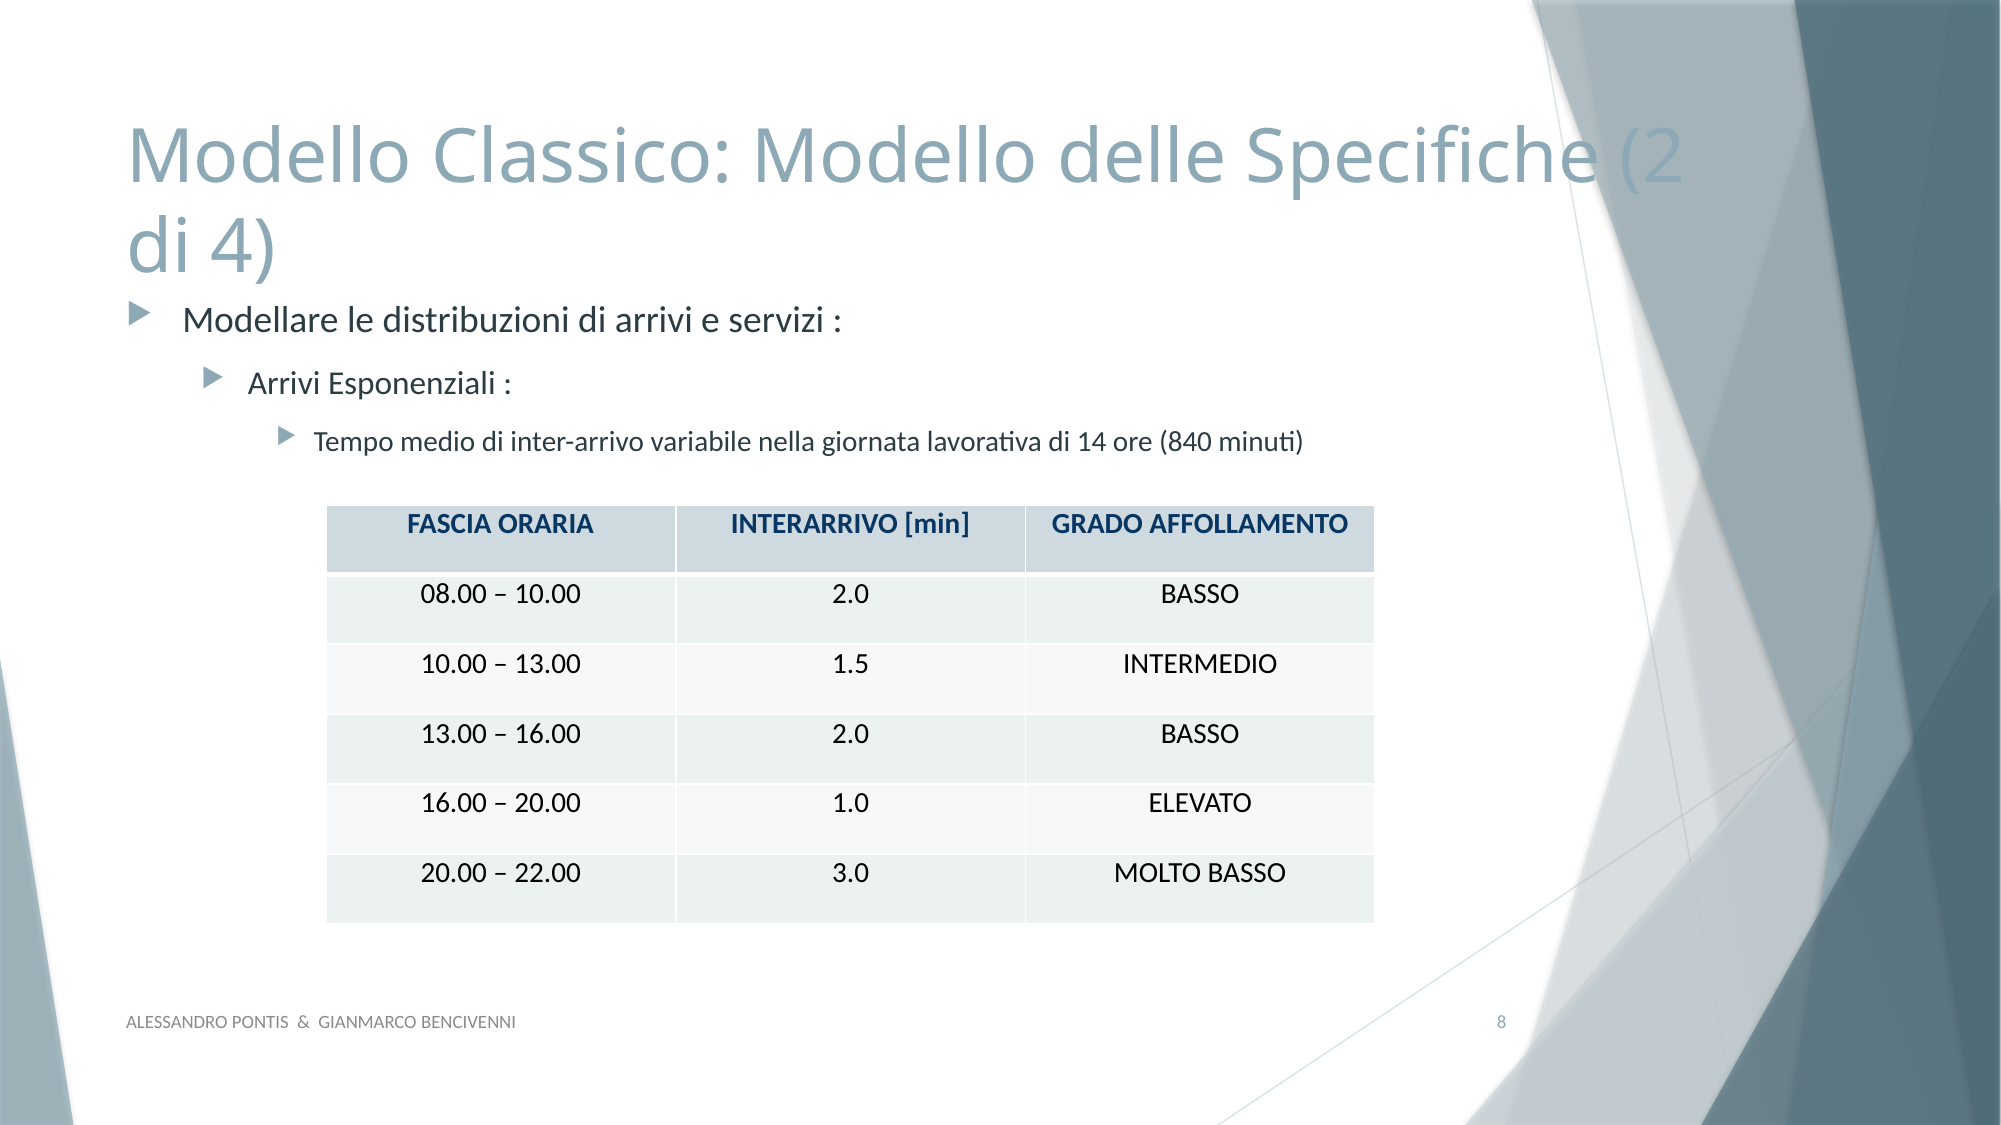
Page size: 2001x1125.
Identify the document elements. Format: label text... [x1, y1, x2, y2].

table_cell BASSO [1026, 577, 1374, 643]
table_cell 1.5 [677, 645, 1025, 713]
table_cell 2.0 [677, 715, 1025, 783]
table_cell 1.0 [677, 785, 1025, 853]
table_cell 16.00 – 20.00 [327, 785, 675, 853]
table_cell MOLTO BASSO [1026, 855, 1374, 923]
table_header INTERARRIVO [min] [677, 506, 1025, 572]
title Modello Classico: Modello delle Specifiche (2 di 4) [111, 99, 1759, 317]
table_cell 20.00 – 22.00 [327, 855, 675, 923]
slide_number 8 [1409, 991, 1522, 1051]
table_cell 10.00 – 13.00 [327, 645, 675, 713]
table_cell ELEVATO [1026, 785, 1374, 853]
table_cell 13.00 – 16.00 [327, 715, 675, 783]
table_cell 08.00 – 10.00 [327, 577, 675, 643]
table_cell INTERMEDIO [1026, 645, 1374, 713]
table_cell 2.0 [677, 577, 1025, 643]
table_header FASCIA ORARIA [327, 506, 675, 572]
table_cell 3.0 [677, 855, 1025, 923]
table_header GRADO AFFOLLAMENTO [1026, 506, 1374, 572]
table_cell BASSO [1026, 715, 1374, 783]
list Modellare le distribuzioni di arrivi e servizi : Arrivi Esponenziali : Tempo medio di inter-arrivo variabile nella giornata lavorativa di 14 ore (840 minuti) [111, 287, 1410, 999]
footer ALESSANDRO PONTIS & GIANMARCO BENCIVENNI [111, 991, 1145, 1051]
